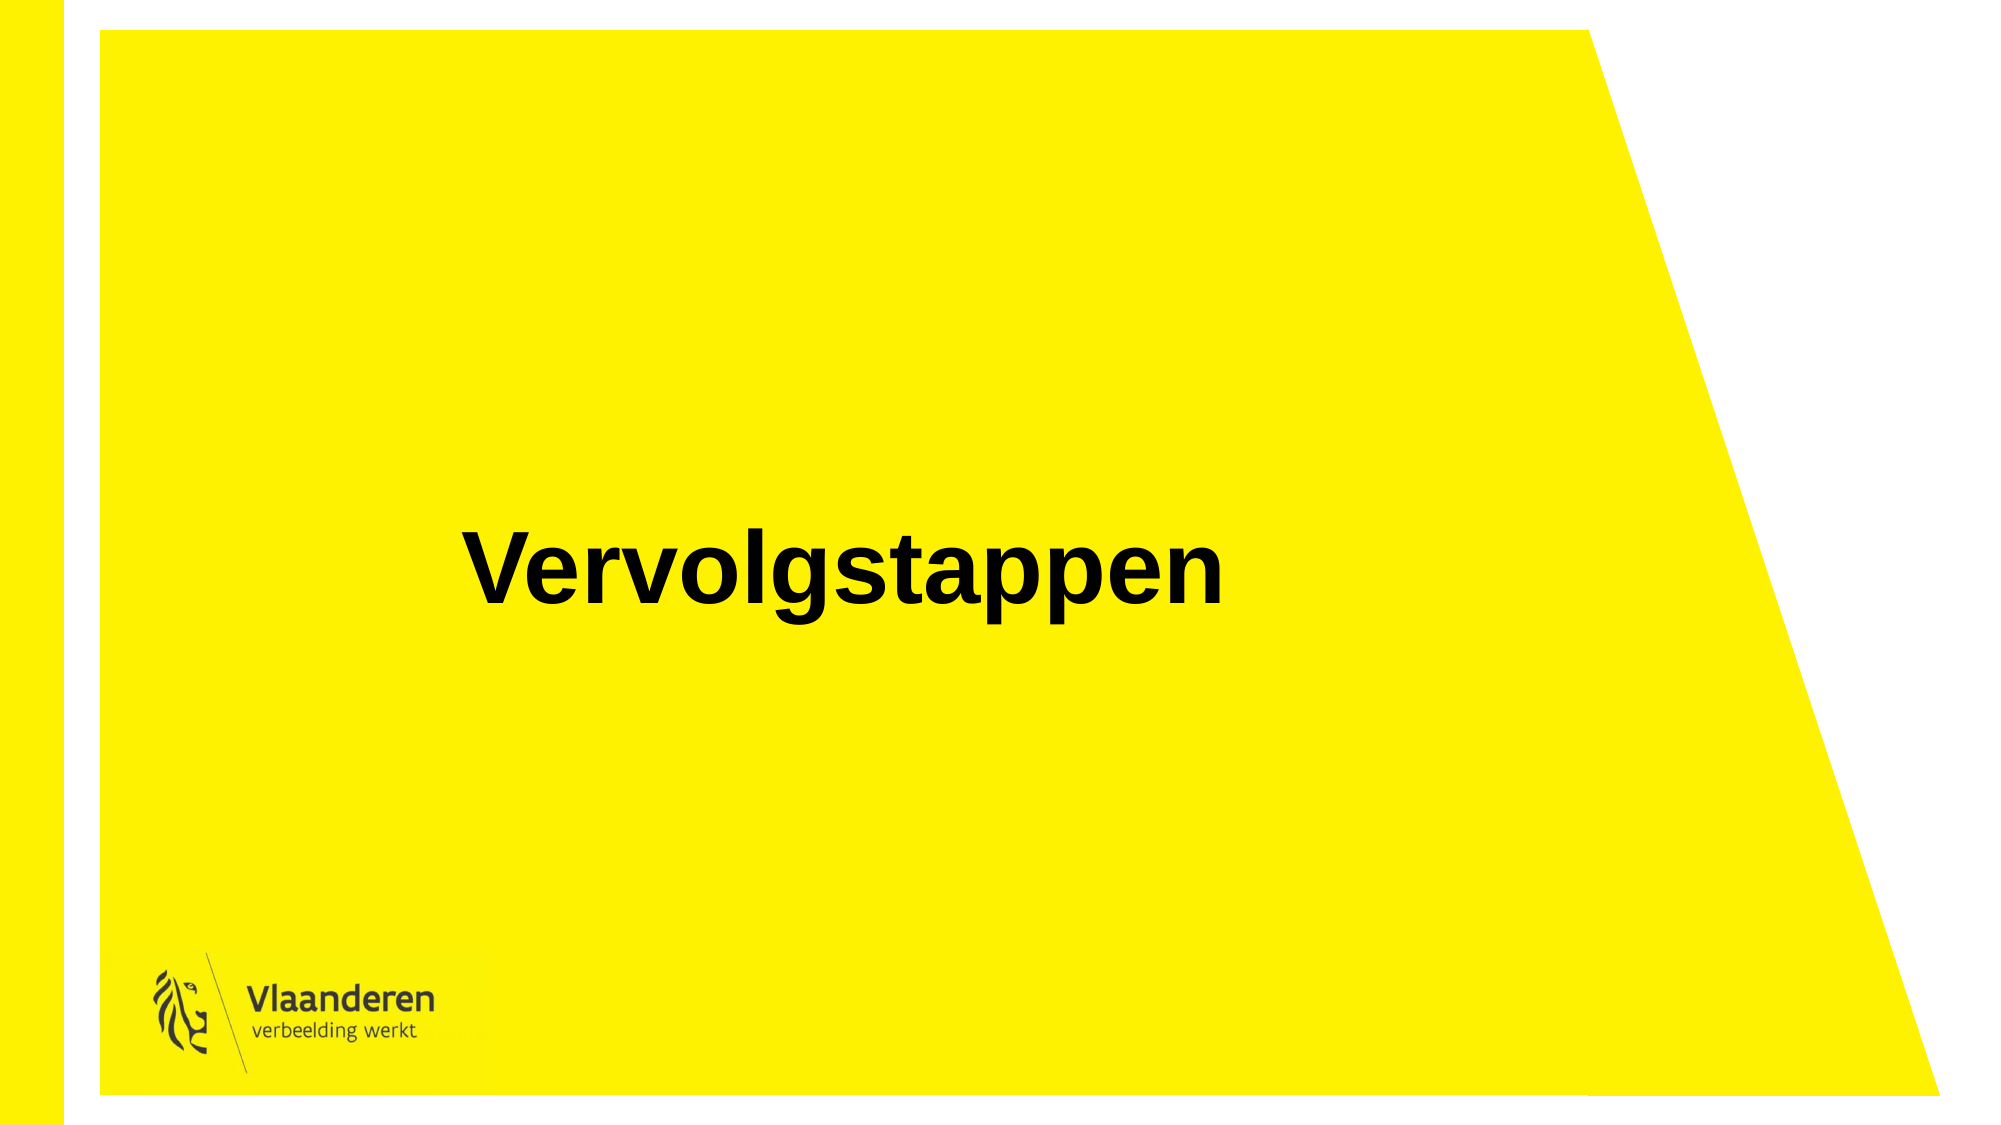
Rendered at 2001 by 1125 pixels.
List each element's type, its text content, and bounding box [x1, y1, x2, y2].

text_box Vervolgstappen [100, 0, 1588, 1125]
picture [100, 947, 491, 1095]
text_box [1588, 30, 1940, 1096]
